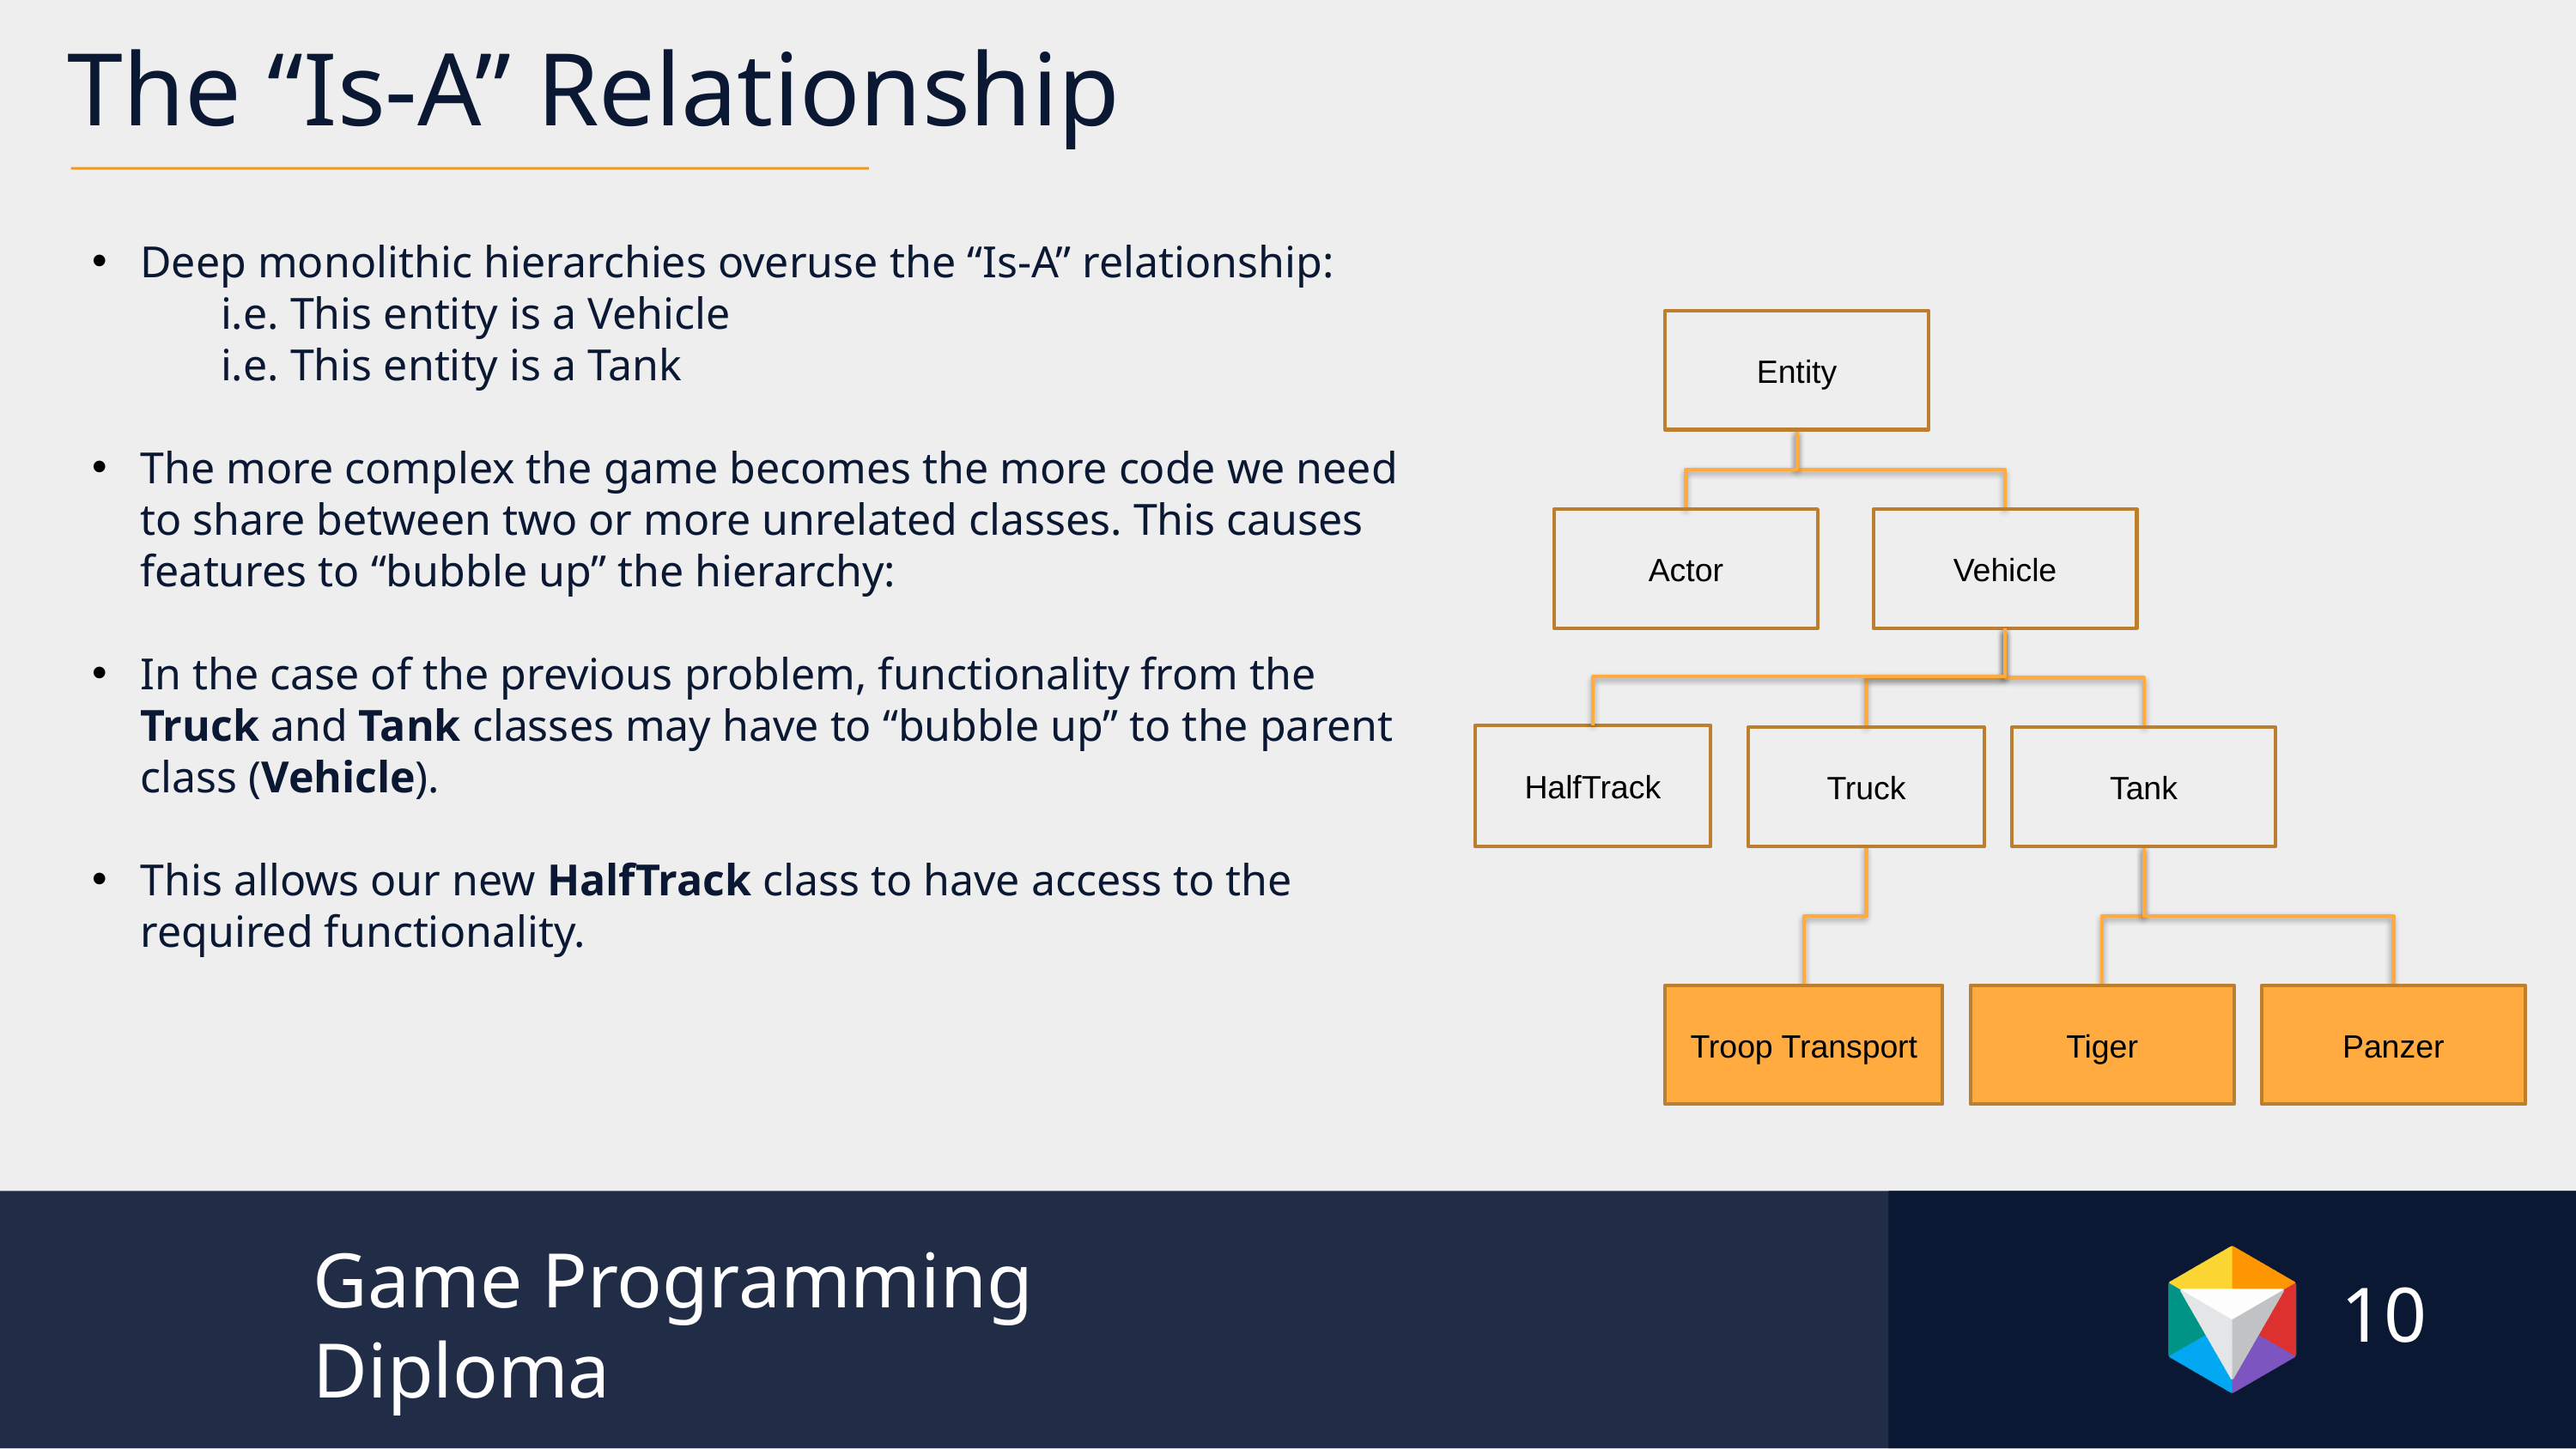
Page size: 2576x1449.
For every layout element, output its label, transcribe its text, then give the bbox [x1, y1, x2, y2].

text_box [1474, 627, 2006, 847]
text_box Deep monolithic hierarchies overuse the “Is-A” relationship: i.e. This entity is a Vehicle i.e. This entity is a Tank The more complex the game becomes the more code we need to share between two or more unrelated classes. This causes features to “bubble up” the hierarchy: In the case of the previous problem, functionality from the Truck and Tank classes may have to “bubble up” to the parent class (Vehicle). This allows our new HalfTrack class to have access to the required functionality. [92, 234, 1409, 1180]
text_box 10 [2341, 1262, 2447, 1374]
text_box The “Is-A” Relationship [67, 30, 1583, 142]
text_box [1553, 310, 2526, 1105]
picture [2137, 1224, 2327, 1415]
text_box [70, 167, 869, 170]
